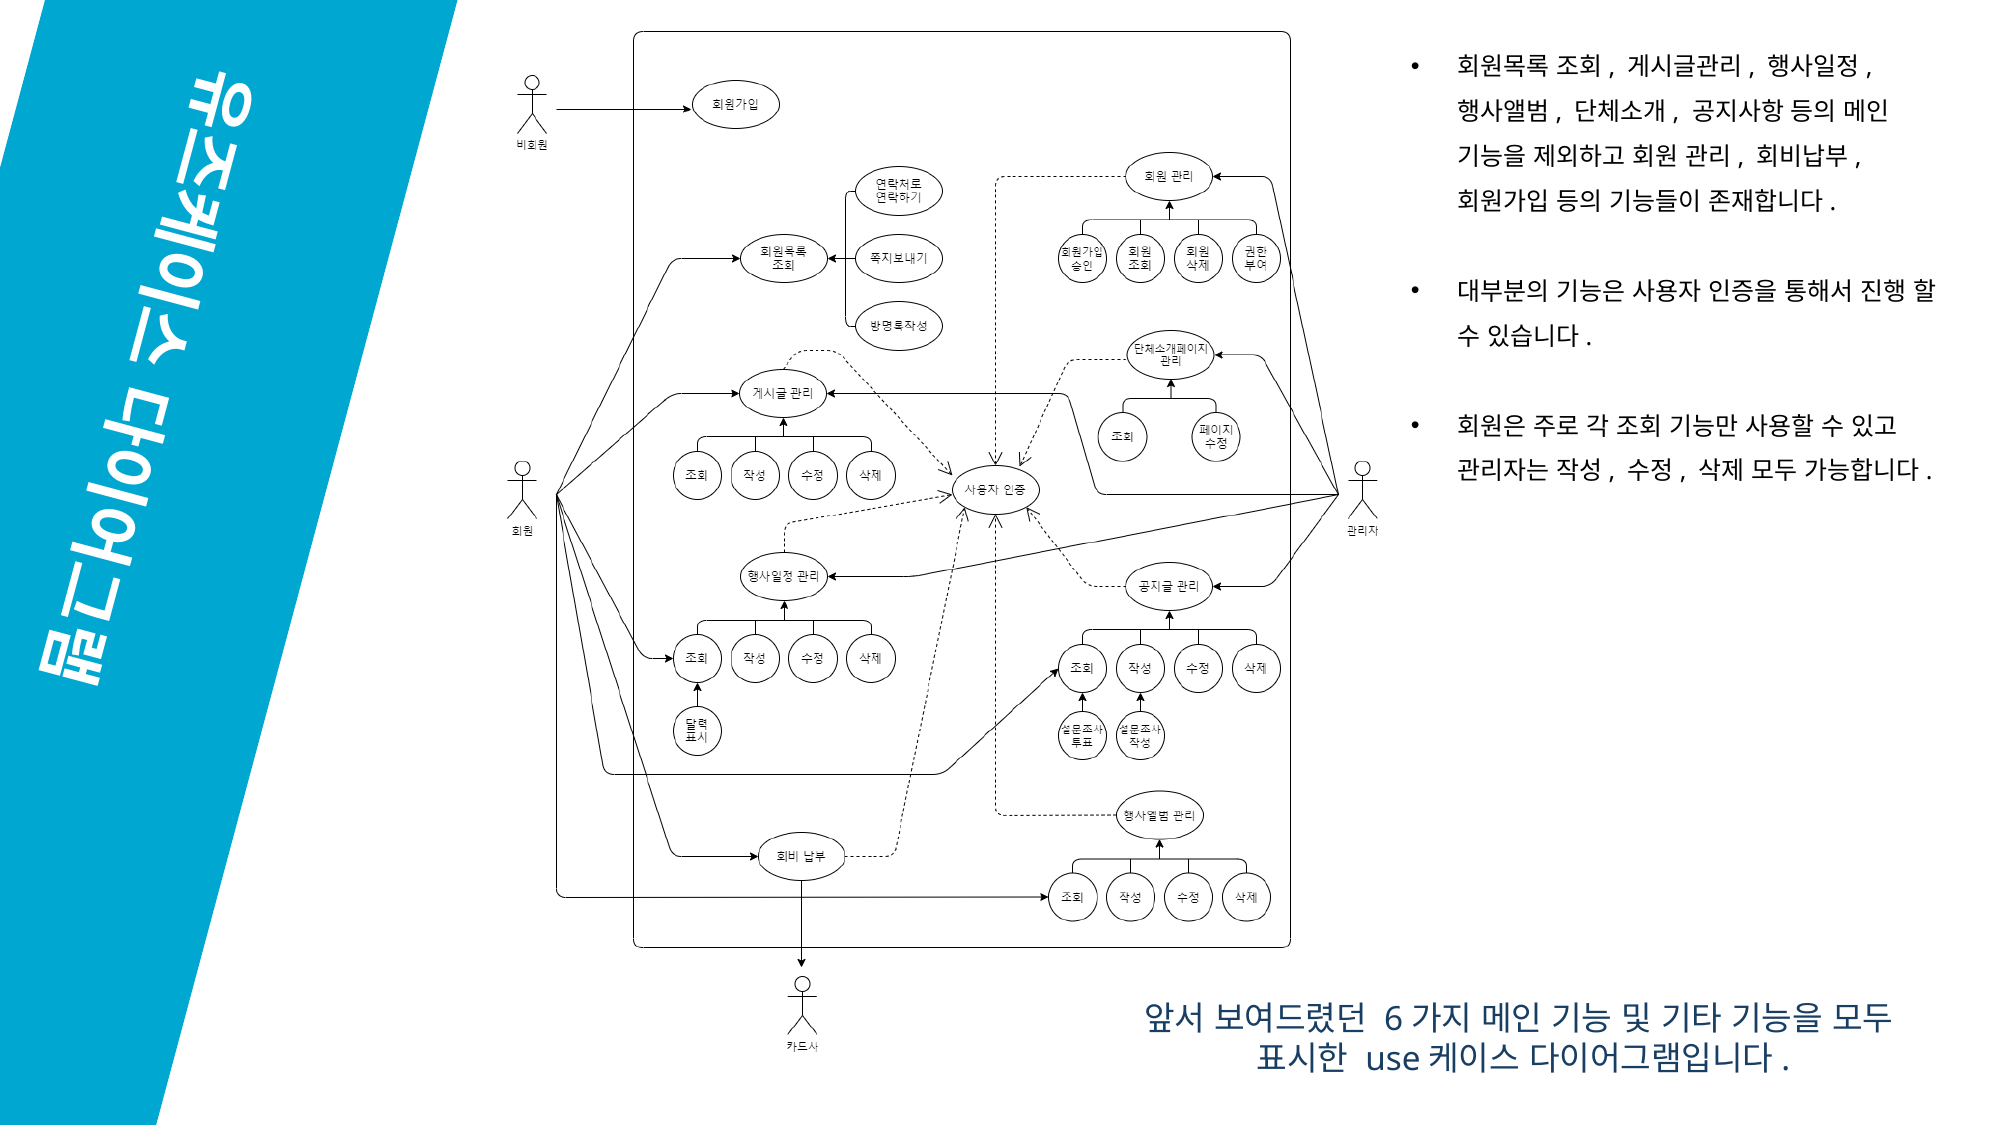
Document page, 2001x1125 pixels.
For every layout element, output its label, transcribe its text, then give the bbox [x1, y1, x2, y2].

text_box 회원목록 조회, 게시글관리, 행사일정, 행사앨범, 단체소개, 공지사항 등의 메인 기능을 제외하고 회원 관리, 회비납부, 회원가입 등의 기능들이 존재합니다. 대부분의 기능은 사용자 인증을 통해서 진행 할 수 있습니다. 회원은 주로 각 조회 기능만 사용할 수 있고 관리자는 작성, 수정, 삭제 모두 가능합니다. [1395, 28, 1976, 521]
picture [507, 31, 1378, 1054]
text_box 앞서 보여드렸던 6가지 메인 기능 및 기타 기능을 모두 표시한 use케이스 다이어그램입니다. [1071, 911, 1976, 1125]
text_box [0, 0, 459, 1125]
text_box 유즈케이스 다이어그램 [0, 0, 363, 800]
